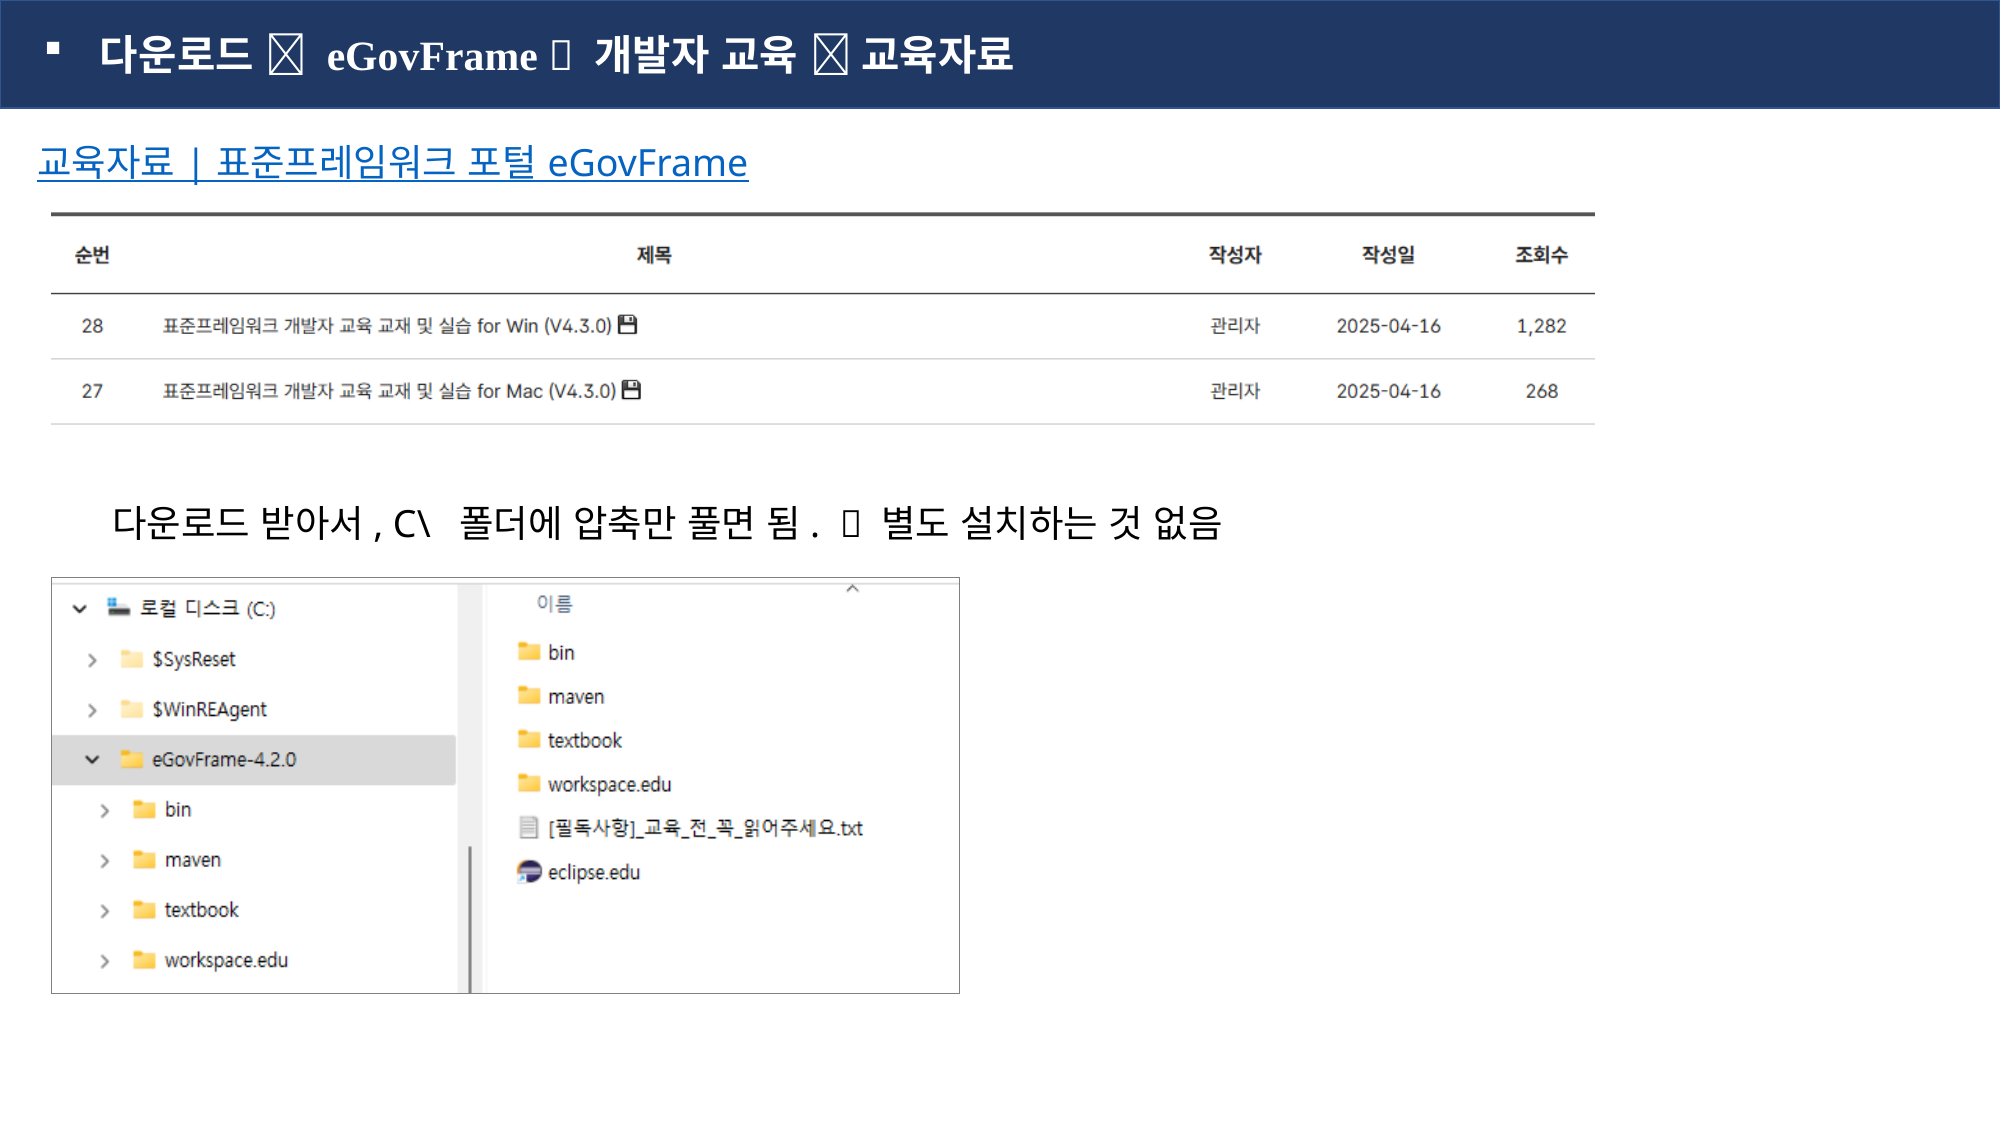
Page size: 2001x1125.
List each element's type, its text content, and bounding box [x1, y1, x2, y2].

text_box 교육자료 | 표준프레임워크 포털 eGovFrame [22, 131, 1024, 201]
text_box 다운로드 받아서, C\ 폴더에 압축만 풀면 됨.  별도 설치하는 것 없음 [97, 493, 1238, 553]
picture [51, 577, 960, 994]
picture [51, 192, 1595, 444]
text_box 다운로드  eGovFrame  개발자 교육  교육자료 [0, 0, 2000, 109]
